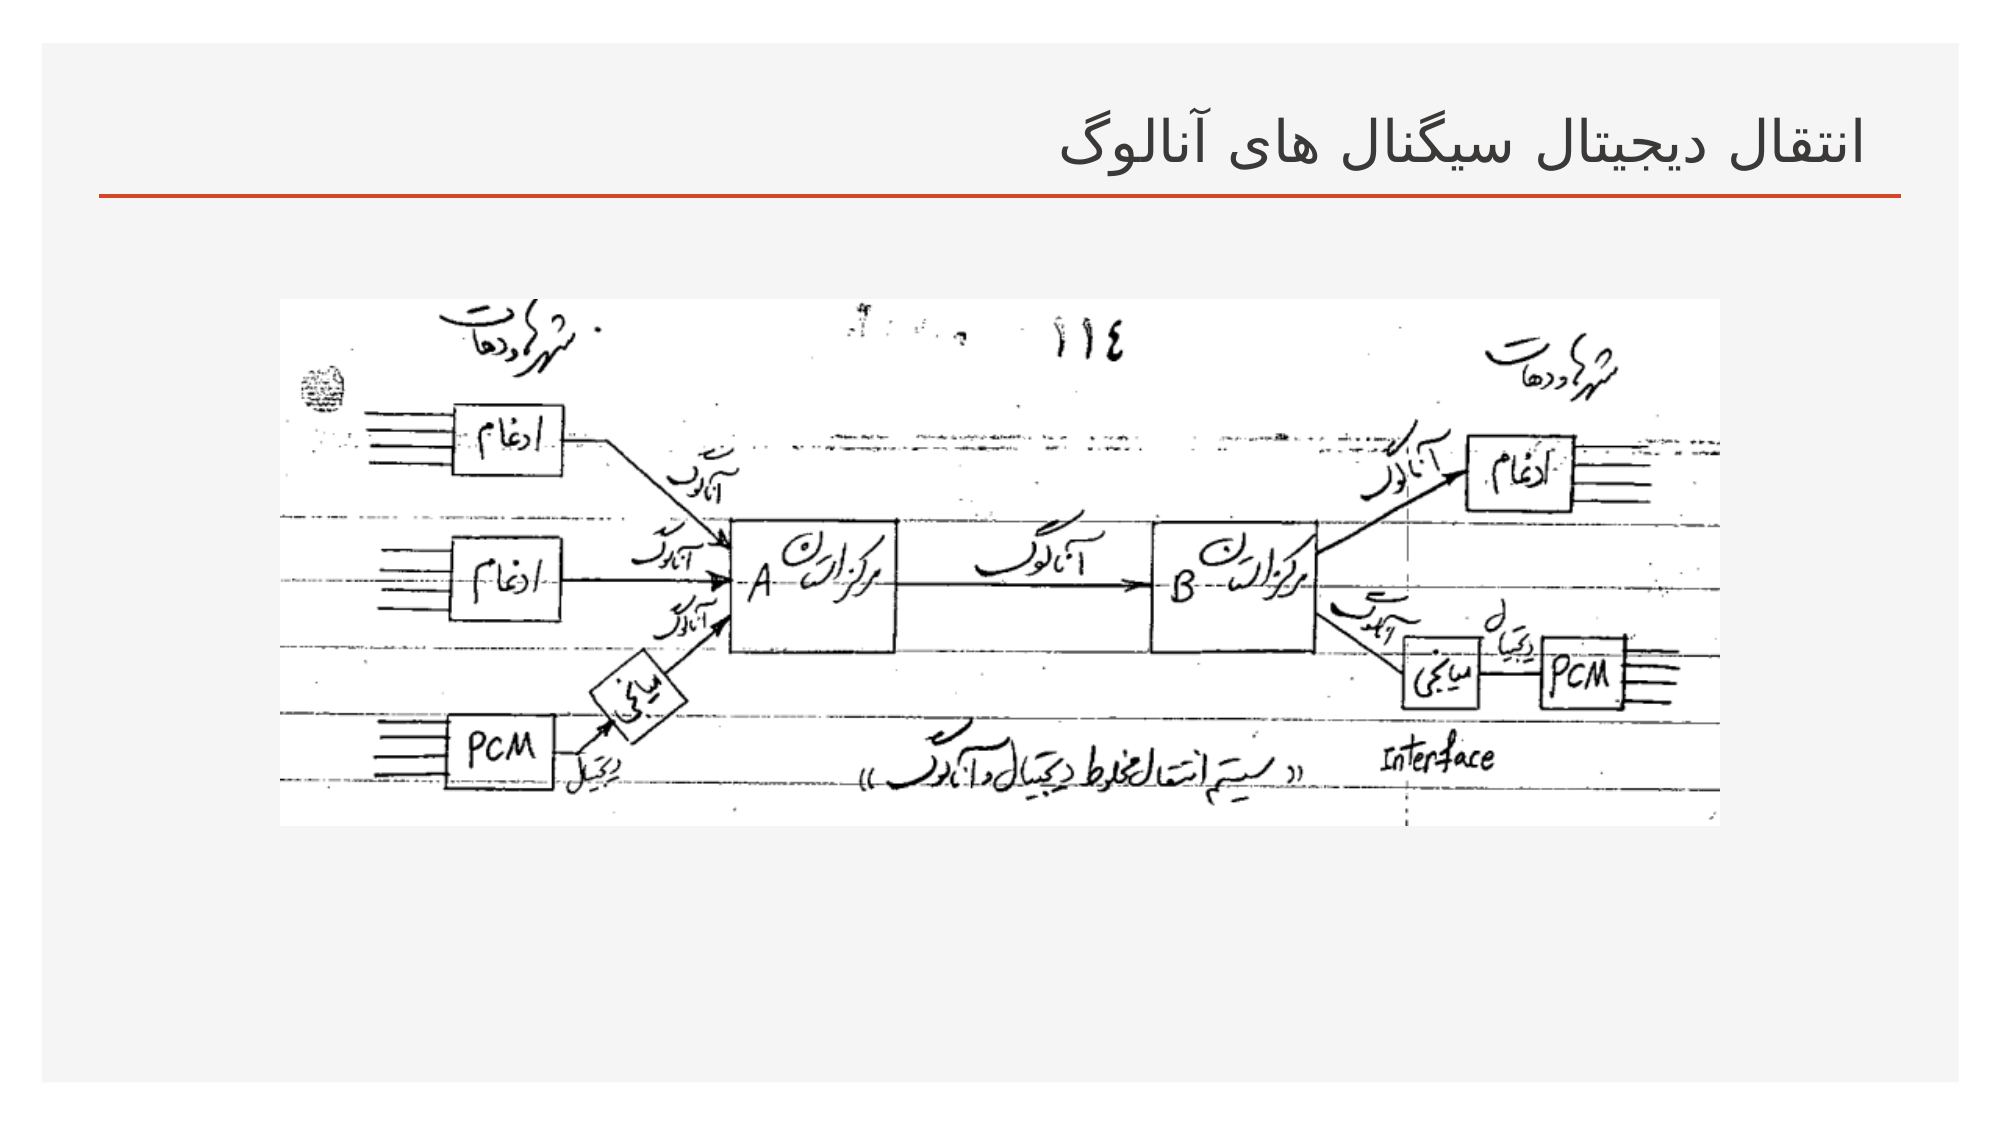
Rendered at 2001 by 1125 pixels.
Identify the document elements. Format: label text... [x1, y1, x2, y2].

title انتقال دیجیتال سیگنال های آنالوگ [754, 77, 1883, 182]
picture [280, 299, 1720, 826]
